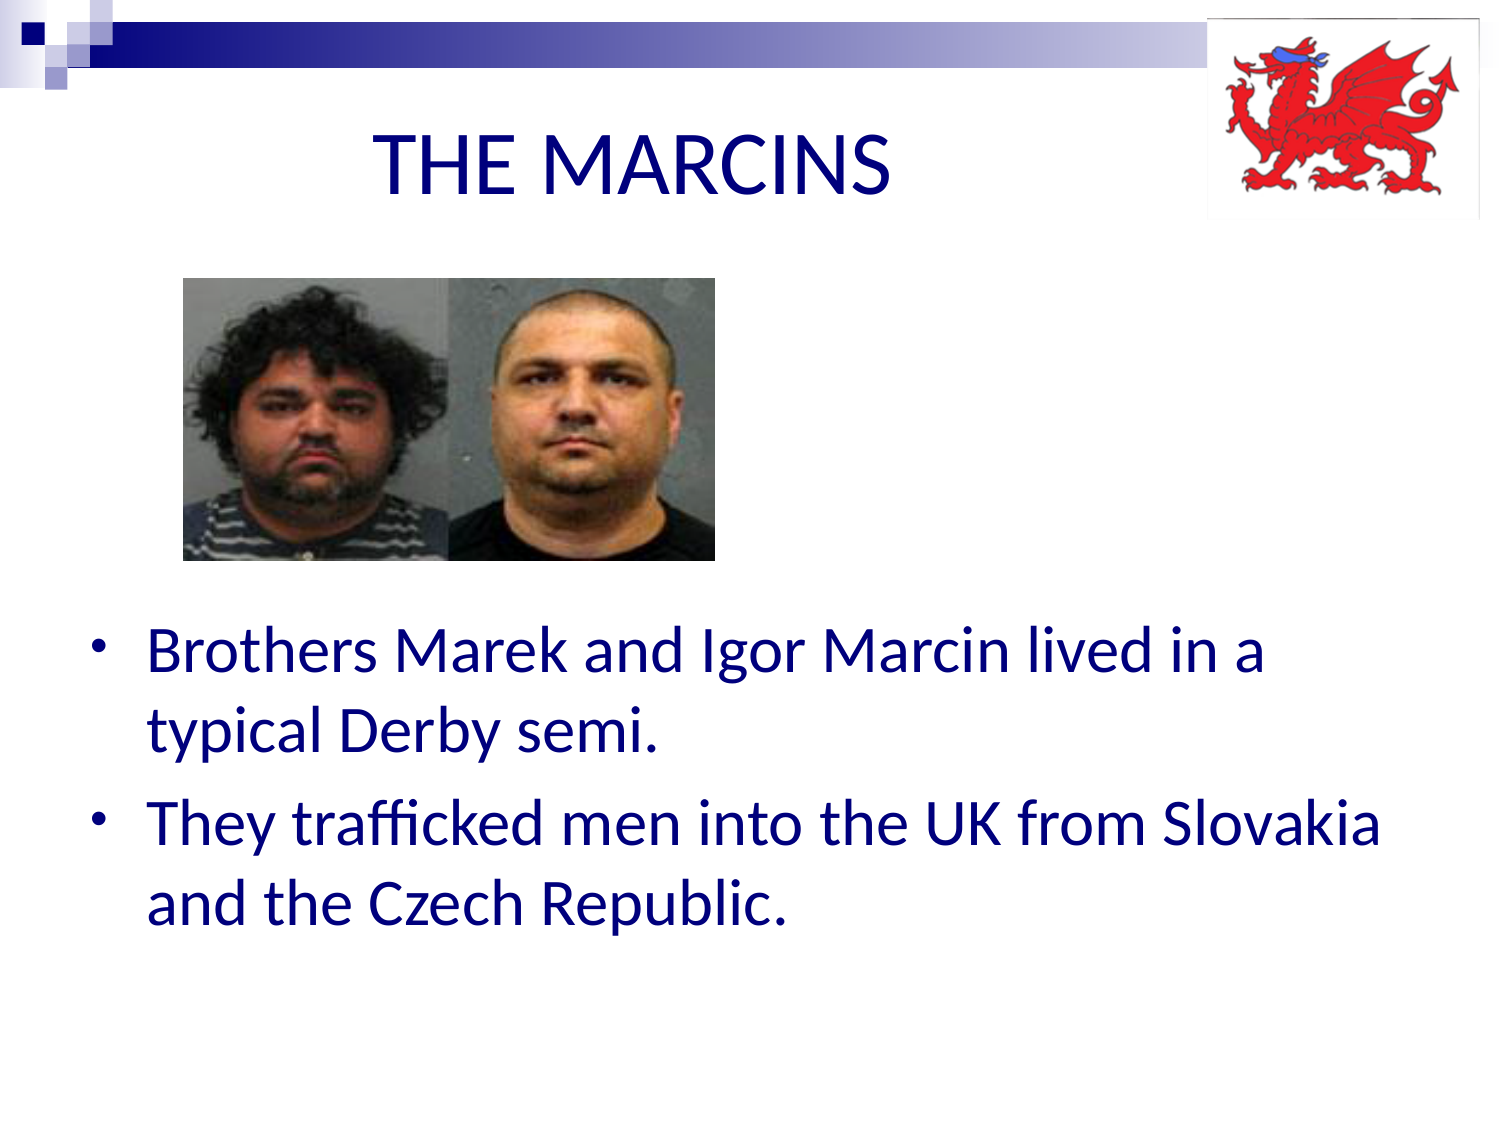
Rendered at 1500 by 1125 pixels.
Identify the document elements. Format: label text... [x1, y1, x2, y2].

list Brothers Marek and Igor Marcin lived in a typical Derby semi. They trafficked men into the UK from Slovakia and the Czech Republic. [75, 597, 1425, 1012]
title THE MARCINS [73, 75, 1193, 242]
picture [1204, 18, 1483, 246]
picture [182, 278, 715, 561]
